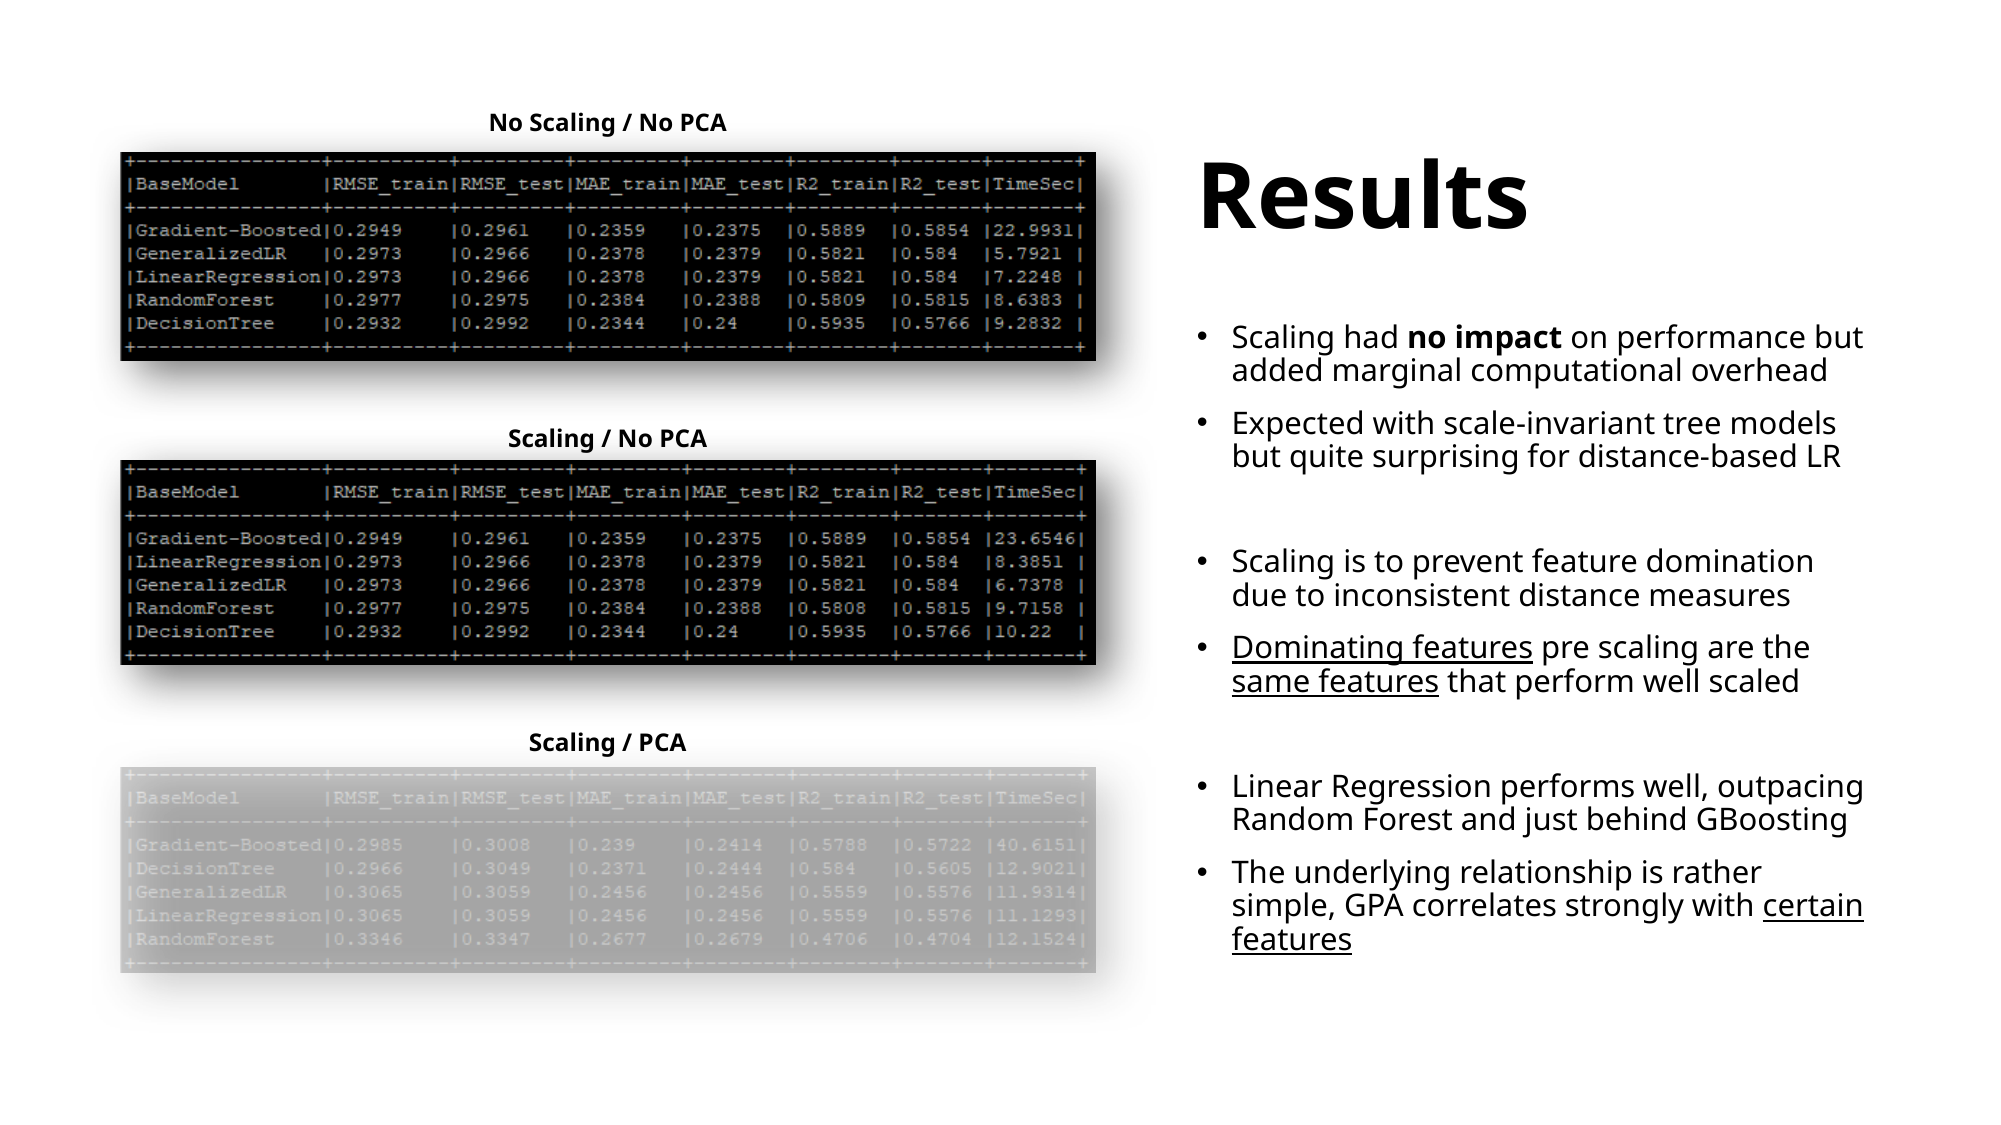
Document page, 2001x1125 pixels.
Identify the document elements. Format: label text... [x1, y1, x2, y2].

text_box Scaling / PCA [471, 722, 745, 765]
text_box Scaling had no impact on performance but added marginal computational overhead Expected with scale-invariant tree models but quite surprising for distance-based LR Scaling is to prevent feature domination due to inconsistent distance measures Dominating features pre scaling are the same features that perform well scaled Linear Regression performs well, outpacing Random Forest and just behind GBoosting The underlying relationship is rather simple, GPA correlates strongly with certain features [1181, 314, 1886, 1012]
text_box No Scaling / No PCA [471, 102, 745, 145]
picture [119, 766, 1096, 973]
picture [119, 152, 1096, 362]
text_box Results [1181, 104, 1860, 314]
picture [119, 459, 1096, 666]
text_box Scaling / No PCA [471, 418, 745, 459]
